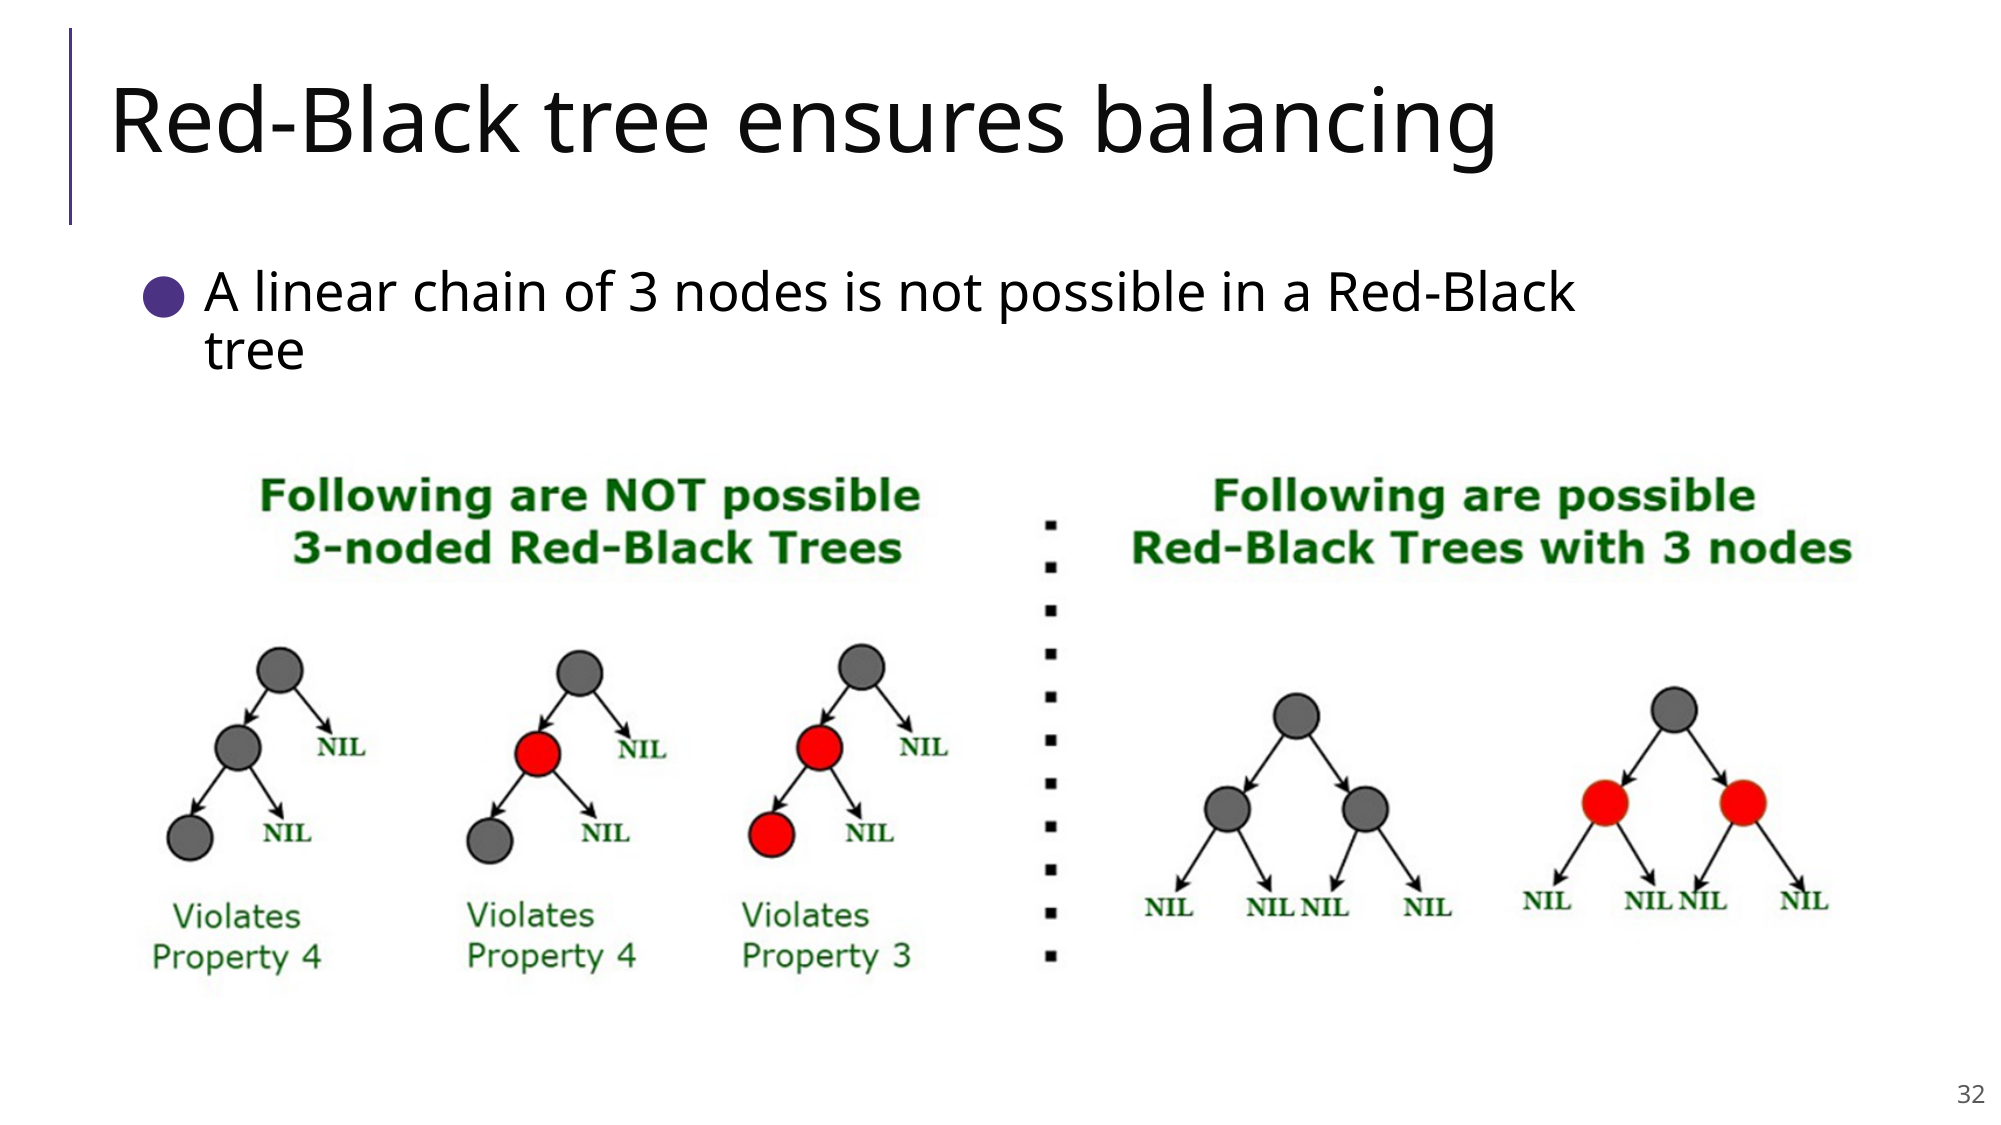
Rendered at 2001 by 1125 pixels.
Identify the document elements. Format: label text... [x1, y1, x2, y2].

title Red-Black tree ensures balancing [94, 43, 1930, 210]
picture [94, 452, 1878, 1005]
list A linear chain of 3 nodes is not possible in a Red-Black tree [122, 257, 1660, 357]
